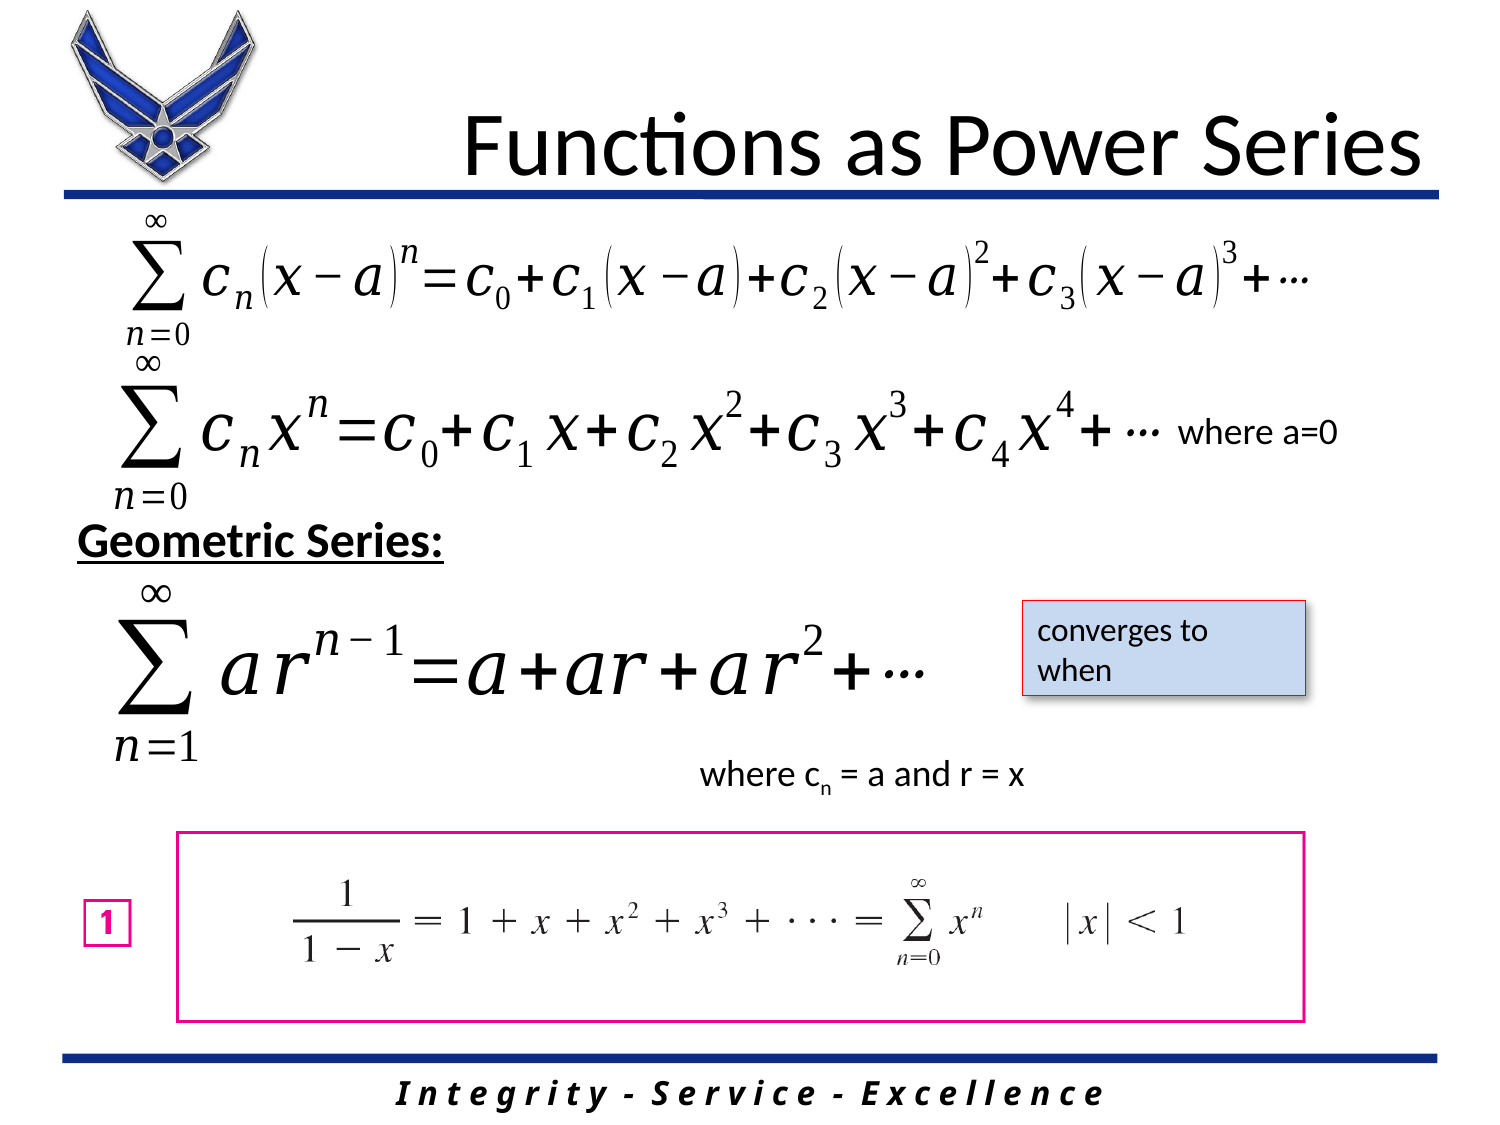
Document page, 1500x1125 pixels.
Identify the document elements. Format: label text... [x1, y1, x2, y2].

text_box Geometric Series: [62, 499, 713, 575]
text_box where a=0 [1162, 399, 1354, 460]
title Functions as Power Series [270, 45, 1440, 233]
picture [65, 5, 261, 188]
text_box where cn = a and r = x [684, 741, 1041, 808]
picture [71, 817, 1310, 1030]
